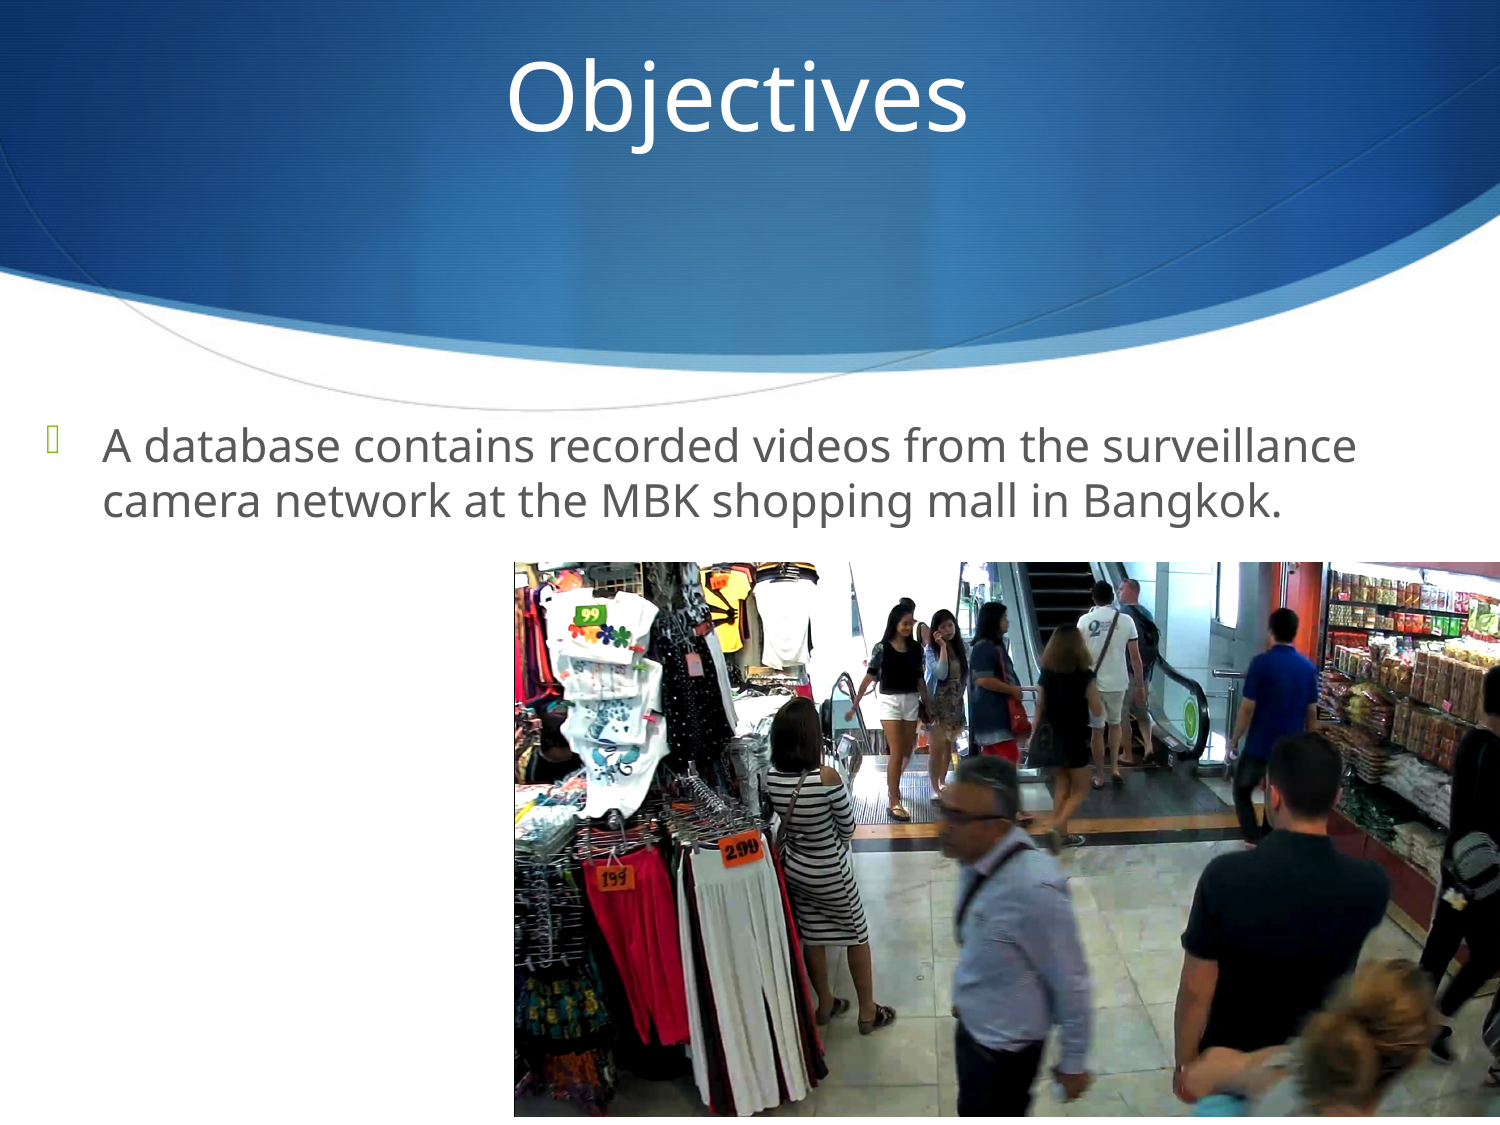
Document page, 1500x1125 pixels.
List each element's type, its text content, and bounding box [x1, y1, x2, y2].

list A database contains recorded videos from the surveillance camera network at the MBK shopping mall in Bangkok. [30, 408, 1379, 991]
picture [0, 0, 1500, 1125]
title Objectives [75, 56, 1425, 245]
